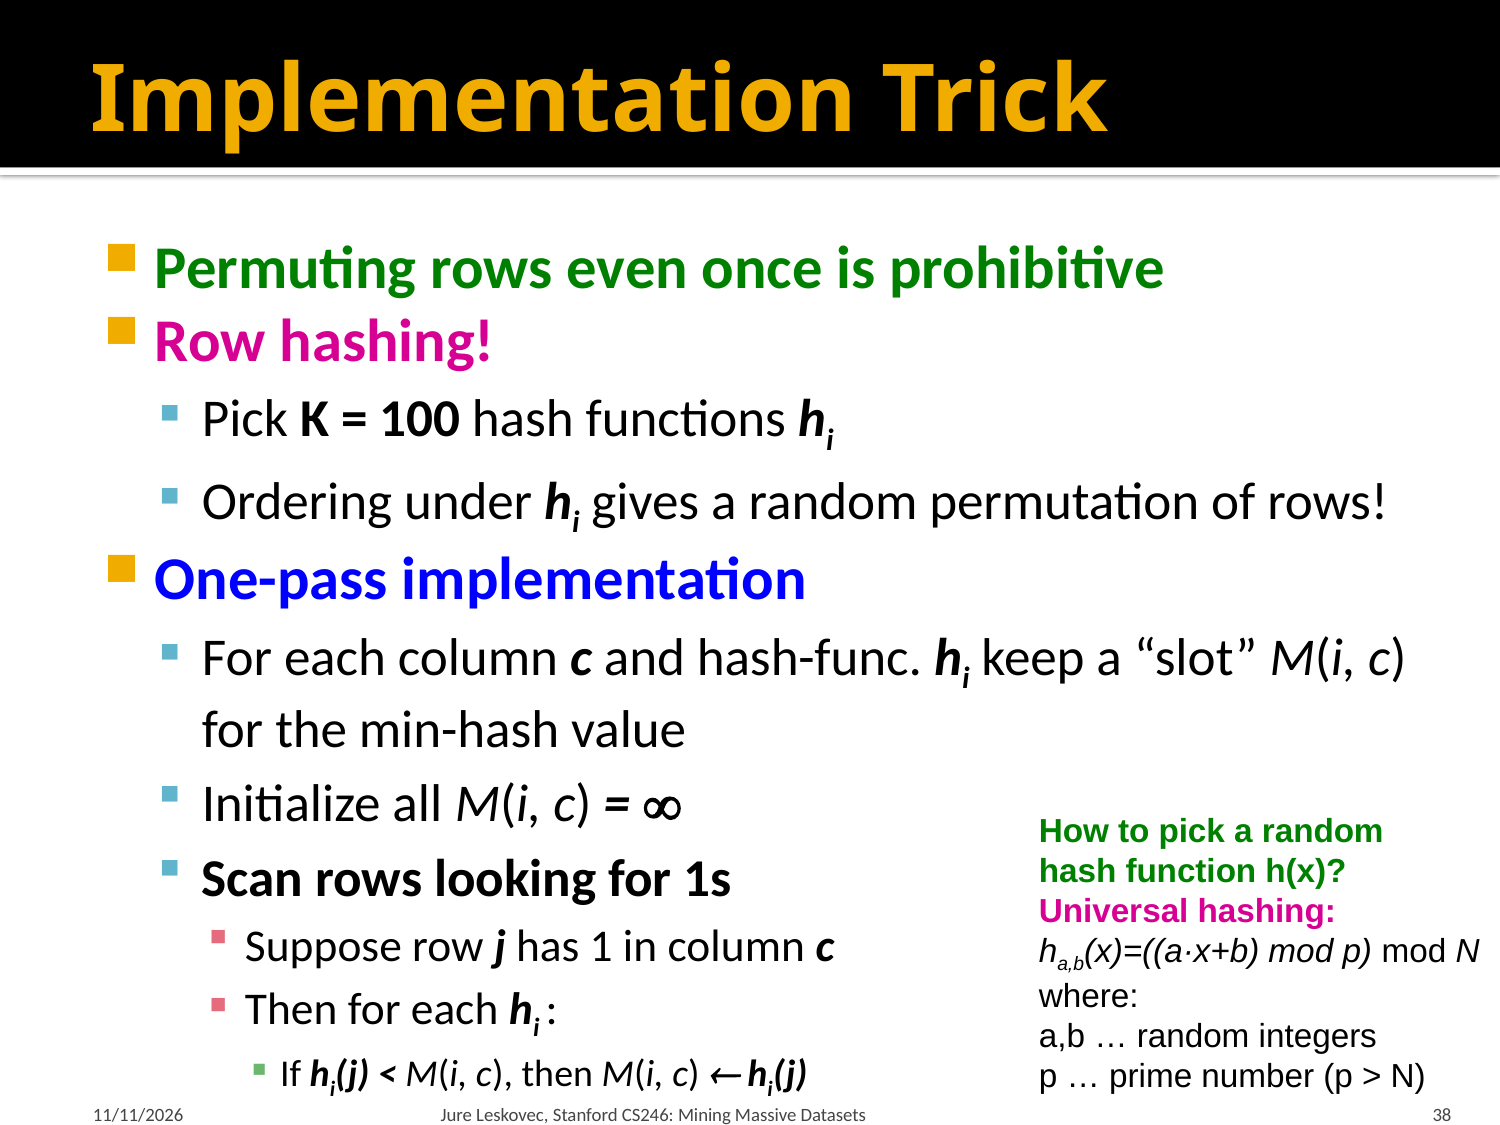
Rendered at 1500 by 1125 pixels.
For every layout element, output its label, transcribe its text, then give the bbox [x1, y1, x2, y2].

footer Jure Leskovec, Stanford CS246: Mining Massive Datasets [433, 1080, 1337, 1125]
slide_number 38 [1345, 1102, 1467, 1125]
title Implementation Trick [75, 12, 1425, 175]
list Permuting rows even once is prohibitive Row hashing! Pick K = 100 hash functions hi Ordering under hi gives a random permutation of rows! One-pass implementation For each column c and hash-func. hi keep a “slot” M(i, c) for the min-hash value Initialize all M(i, c) =  Scan rows looking for 1s Suppose row j has 1 in column c Then for each hi : If hi(j) < M(i, c), then M(i, c)  hi(j) [75, 212, 1488, 1113]
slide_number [75, 1080, 425, 1125]
text_box How to pick a random hash function h(x)? Universal hashing: ha,b(x)=((a·x+b) mod p) mod N where: a,b … random integers p … prime number (p > N) [1024, 802, 1495, 1102]
